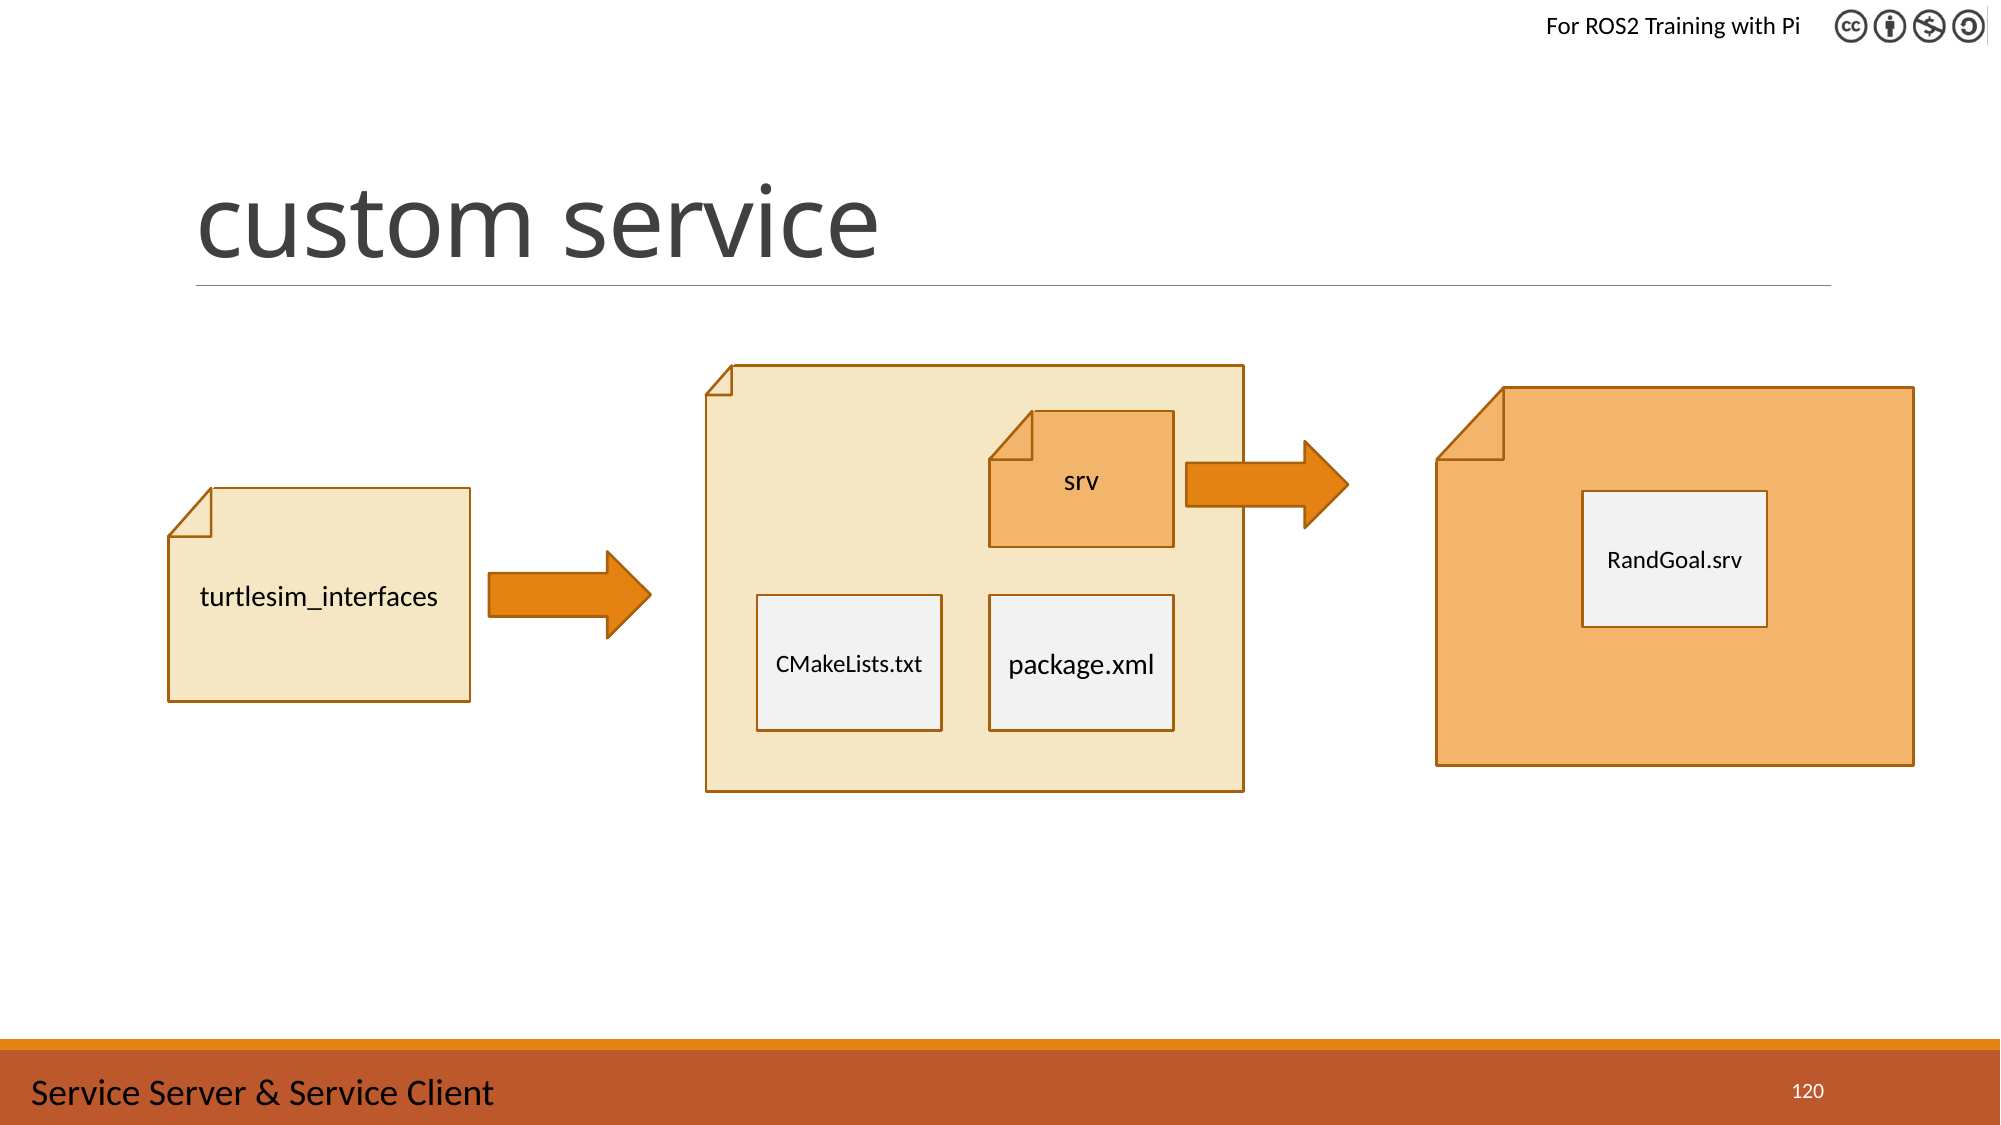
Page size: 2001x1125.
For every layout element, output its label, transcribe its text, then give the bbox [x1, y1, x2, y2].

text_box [144, 477, 471, 703]
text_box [1374, 358, 1914, 767]
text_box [691, 358, 1245, 792]
text_box [487, 550, 652, 640]
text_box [965, 400, 1175, 548]
slide_number 120 [1624, 1059, 1840, 1120]
text_box [1253, 439, 1350, 530]
title custom service [180, 47, 1830, 285]
picture [1828, 6, 2001, 46]
text_box For ROS2 Training with Pi [1531, 1, 1889, 47]
text_box Service Server & Service Client [16, 1060, 670, 1121]
